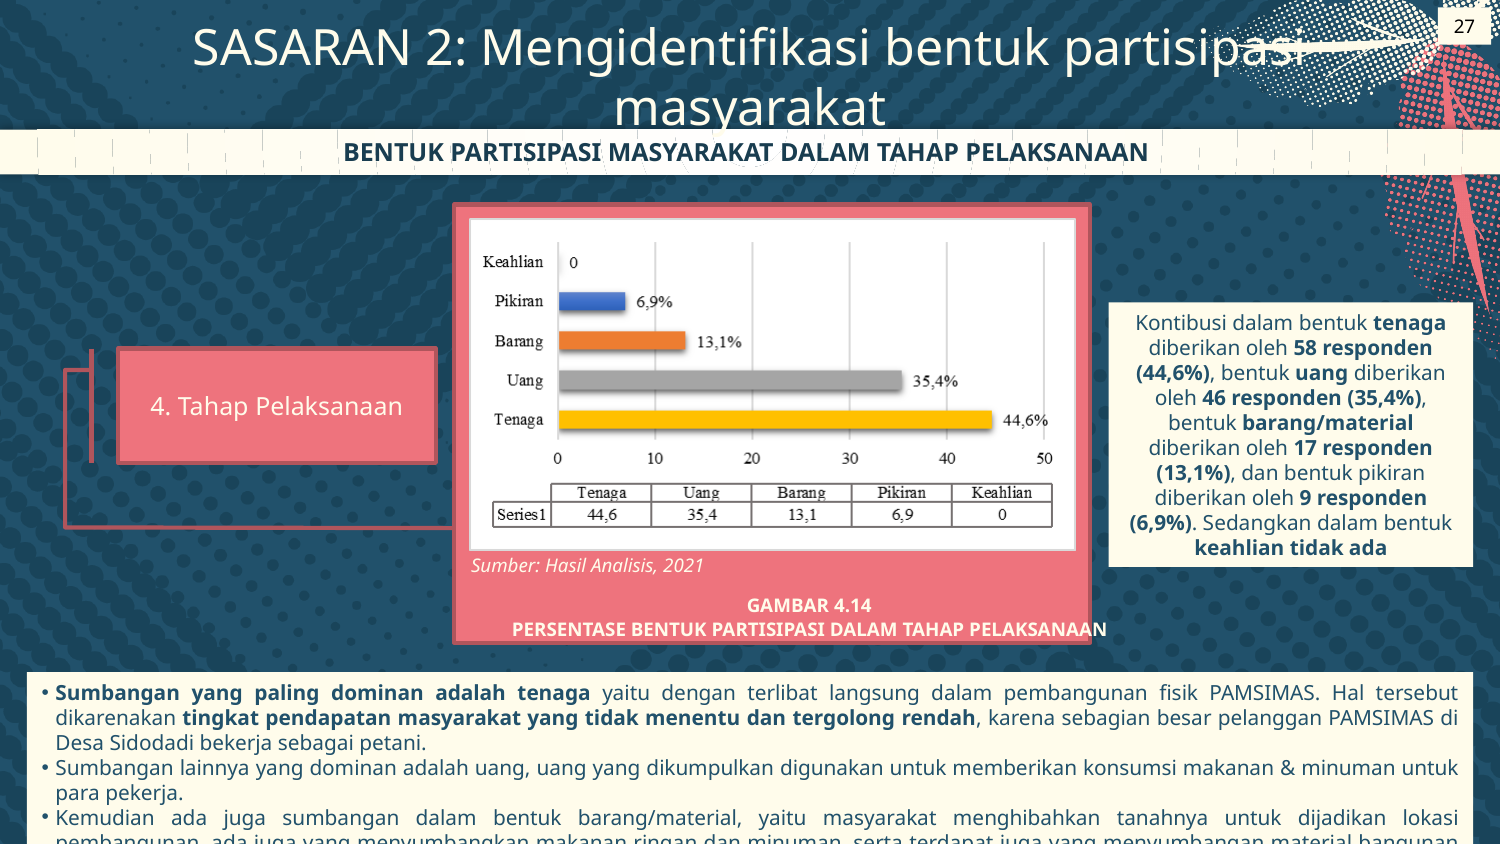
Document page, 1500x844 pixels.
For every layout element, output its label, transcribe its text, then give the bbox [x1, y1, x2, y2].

picture [0, 175, 1500, 844]
title SASARAN 2: Mengidentifikasi bentuk partisipasi masyarakat [118, 0, 1382, 95]
picture [0, 0, 1500, 129]
text_box 27 [1437, 7, 1492, 45]
text_box Kontibusi dalam bentuk tenaga diberikan oleh 58 responden (44,6%), bentuk uang diberikan oleh 46 responden (35,4%), bentuk barang/material diberikan oleh 17 responden (13,1%), dan bentuk pikiran diberikan oleh 9 responden (6,9%). Sedangkan dalam bentuk keahlian tidak ada [1108, 302, 1474, 567]
text_box 4. Tahap Pelaksanaan [63, 348, 452, 531]
text_box Sumber: Hasil Analisis, 2021 GAMBAR 4.14 PERSENTASE BENTUK PARTISIPASI DALAM TAHAP PELAKSANAAN [382, 535, 1163, 648]
text_box Sumbangan yang paling dominan adalah tenaga yaitu dengan terlibat langsung dalam pembangunan fisik PAMSIMAS. Hal tersebut dikarenakan tingkat pendapatan masyarakat yang tidak menentu dan tergolong rendah, karena sebagian besar pelanggan PAMSIMAS di Desa Sidodadi bekerja sebagai petani. Sumbangan lainnya yang dominan adalah uang, uang yang dikumpulkan digunakan untuk memberikan konsumsi makanan & minuman untuk para pekerja. Kemudian ada juga sumbangan dalam bentuk barang/material, yaitu masyarakat menghibahkan tanahnya untuk dijadikan lokasi pembangunan, ada juga yang menyumbangkan makanan ringan dan minuman, serta terdapat juga yang menyumbangan material bangunan berupa semen. [26, 672, 1474, 844]
text_box [452, 202, 1092, 535]
text_box 4. Tahap Pelaksanaan [116, 346, 438, 465]
text_box BENTUK PARTISIPASI MASYARAKAT DALAM TAHAP PELAKSANAAN [0, 129, 1500, 175]
